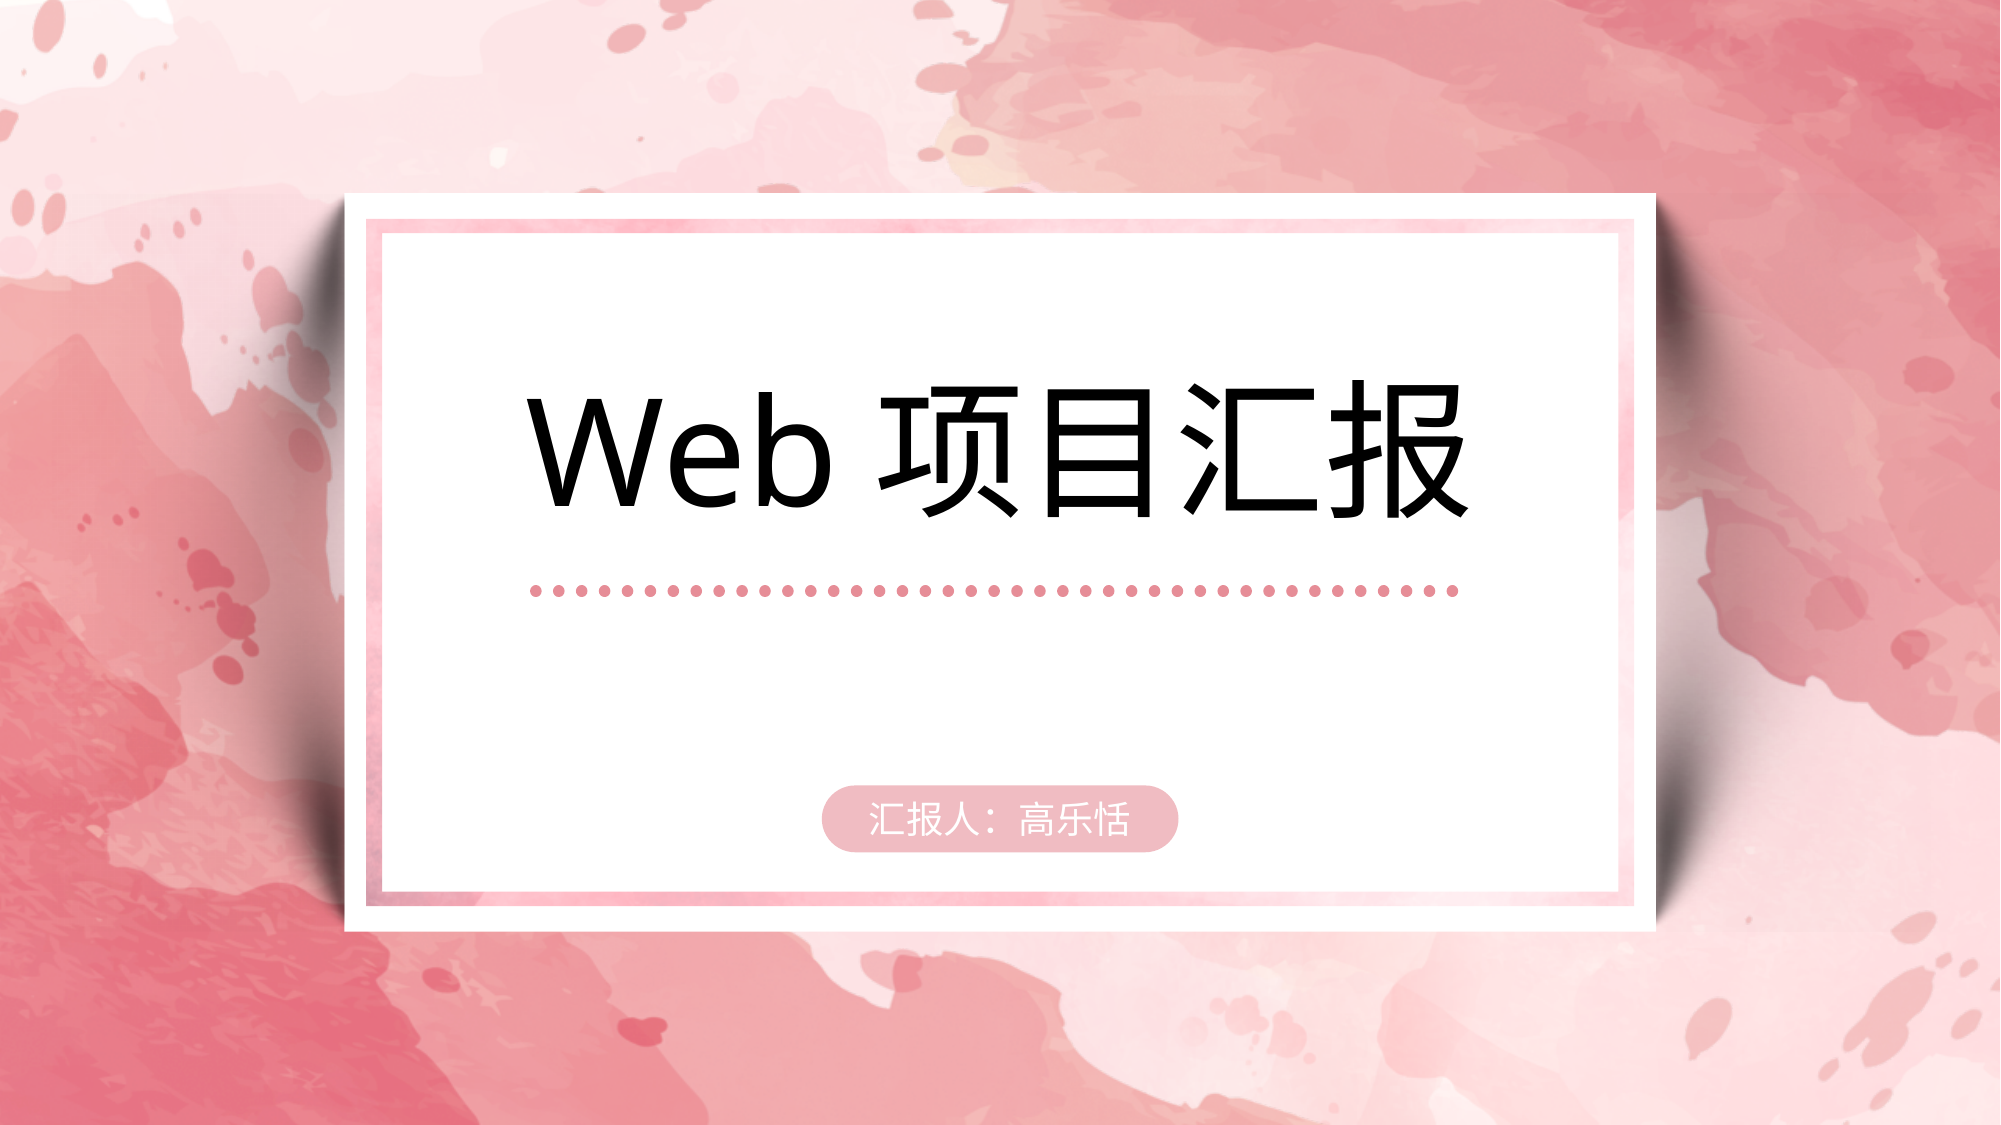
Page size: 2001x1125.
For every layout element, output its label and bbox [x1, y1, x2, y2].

text_box [50, 193, 1950, 932]
picture [0, 0, 2001, 1125]
